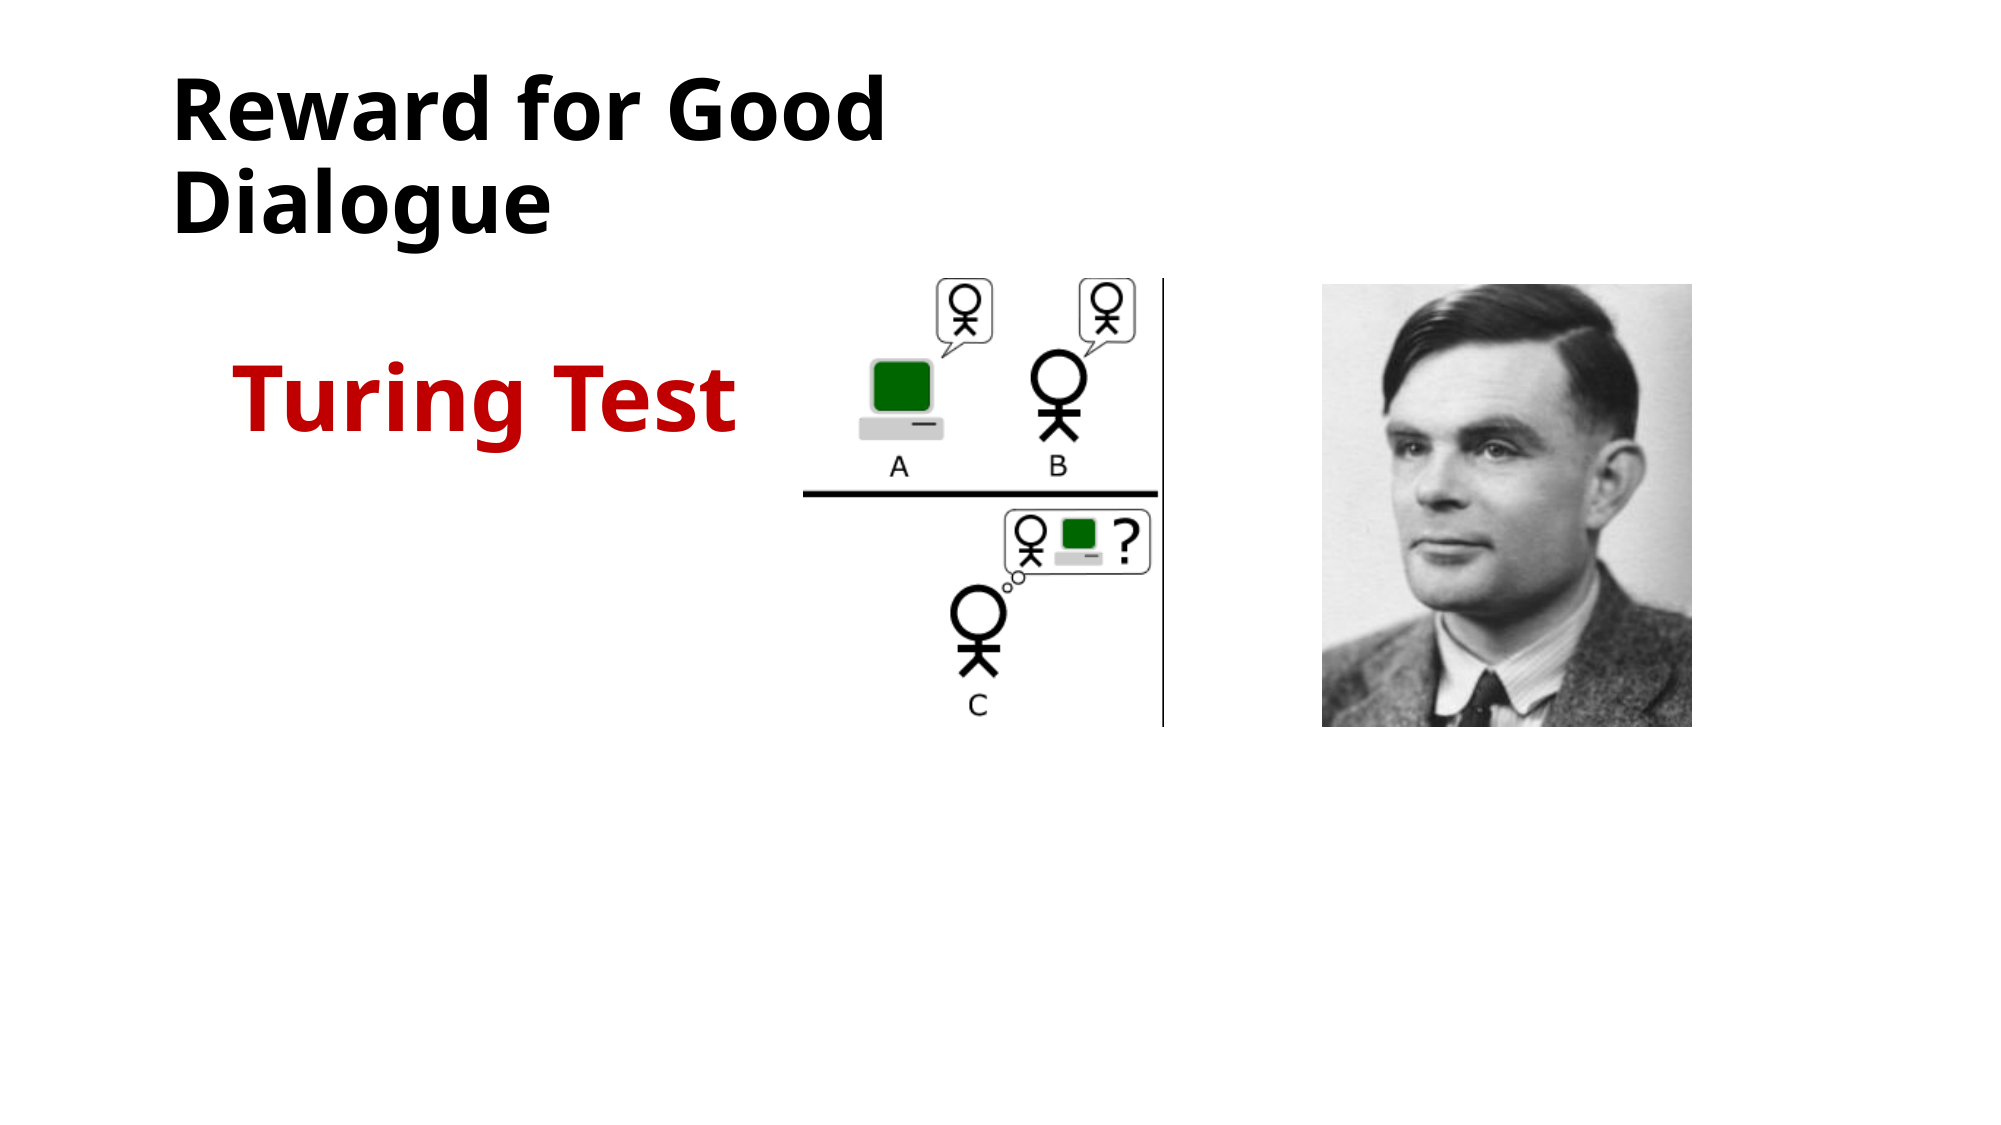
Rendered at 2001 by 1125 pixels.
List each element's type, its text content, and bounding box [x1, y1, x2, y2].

text_box Turing Test [216, 301, 802, 503]
picture [802, 278, 1164, 727]
text_box Reward for Good Dialogue [155, 57, 1223, 261]
picture [1322, 284, 1692, 727]
